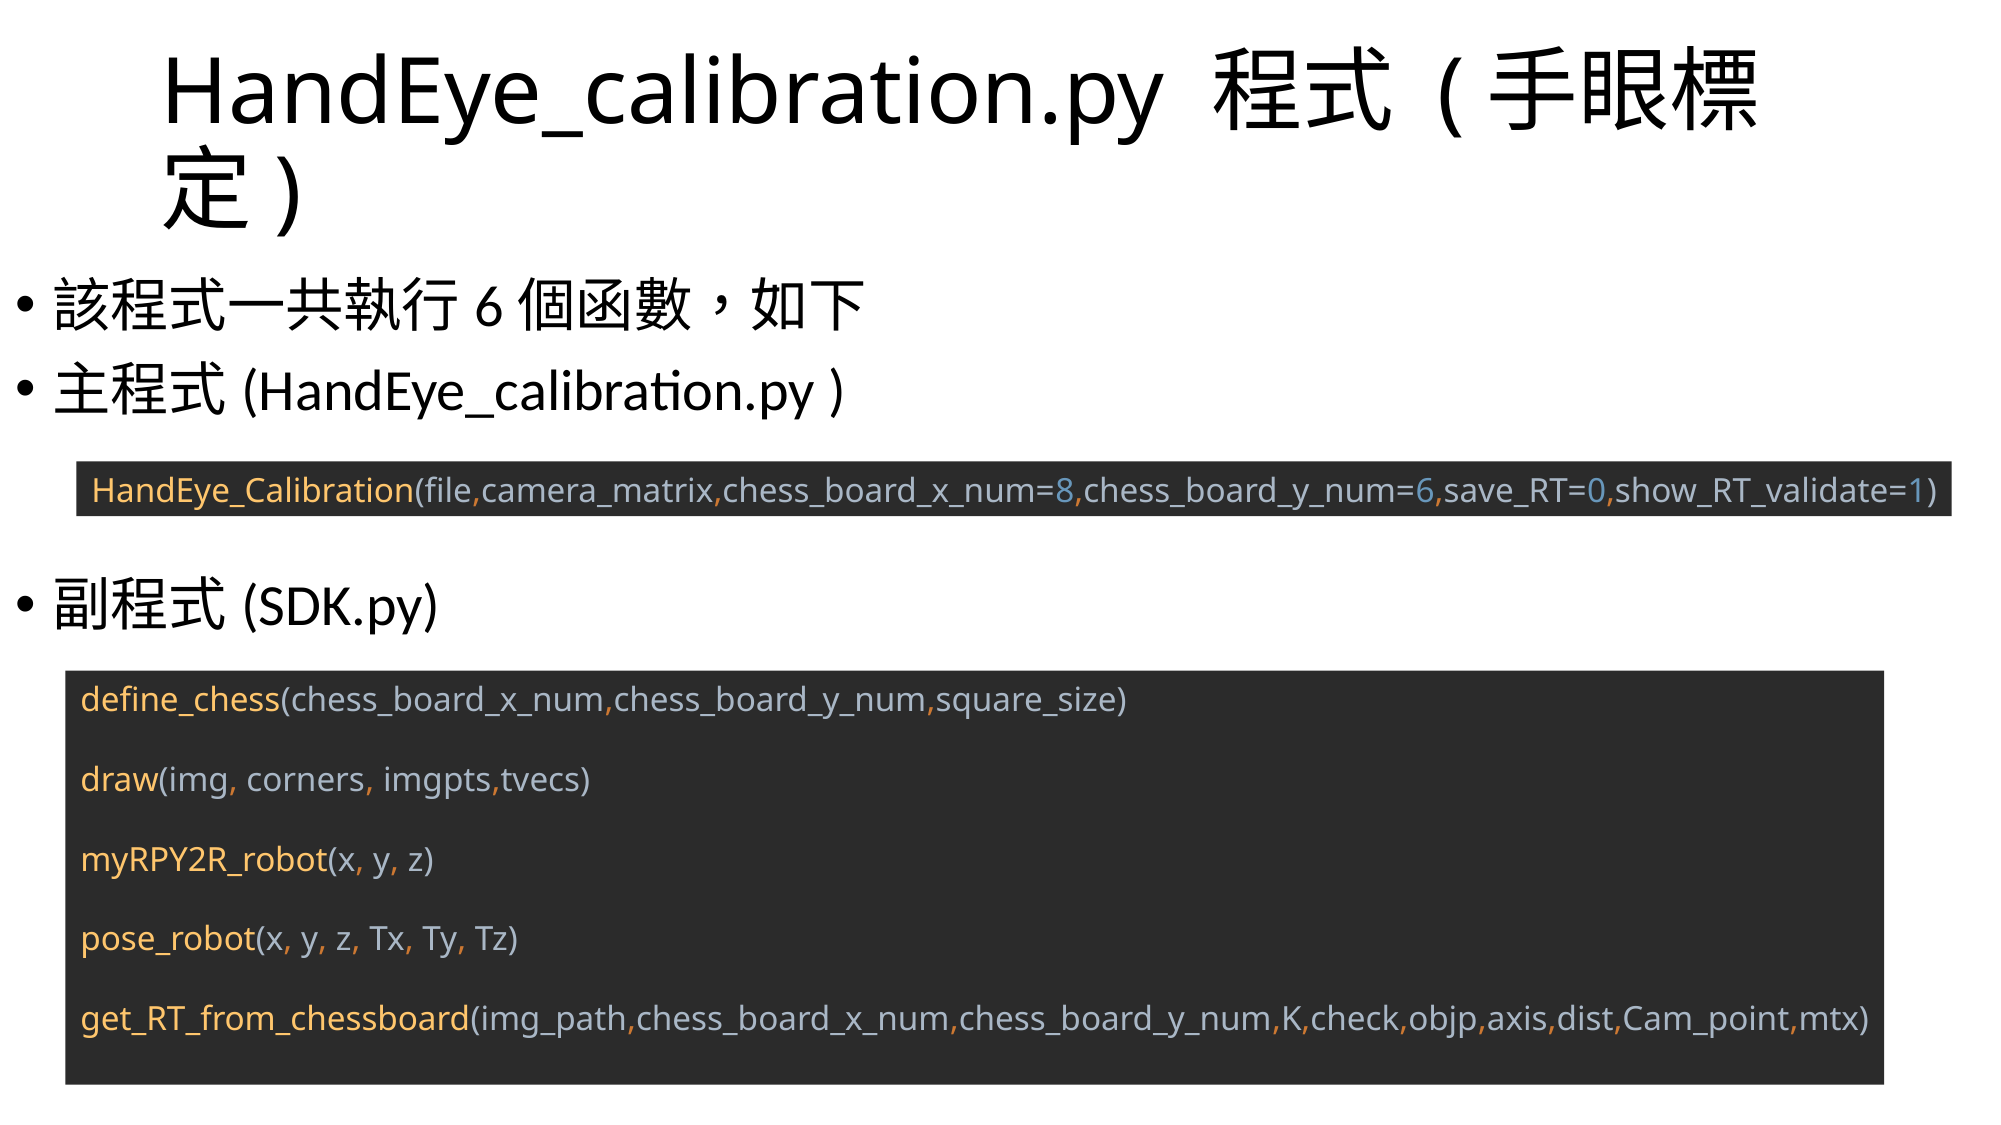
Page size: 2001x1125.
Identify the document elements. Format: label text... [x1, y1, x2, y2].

text_box define_chess(chess_board_x_num,chess_board_y_num,square_size) draw(img, corners, imgpts,tvecs) myRPY2R_robot(x, y, z) pose_robot(x, y, z, Tx, Ty, Tz) get_RT_from_chessboard(img_path,chess_board_x_num,chess_board_y_num,K,check,objp,axis,dist,Cam_point,mtx) [66, 670, 1884, 1085]
title HandEye_calibration.py 程式 (手眼標定) [145, 34, 1871, 252]
text_box HandEye_Calibration(file,camera_matrix,chess_board_x_num=8,chess_board_y_num=6,save_RT=0,show_RT_validate=1) [76, 461, 1952, 517]
list 該程式一共執行6個函數，如下 主程式(HandEye_calibration.py ) 副程式(SDK.py) [0, 268, 1725, 983]
